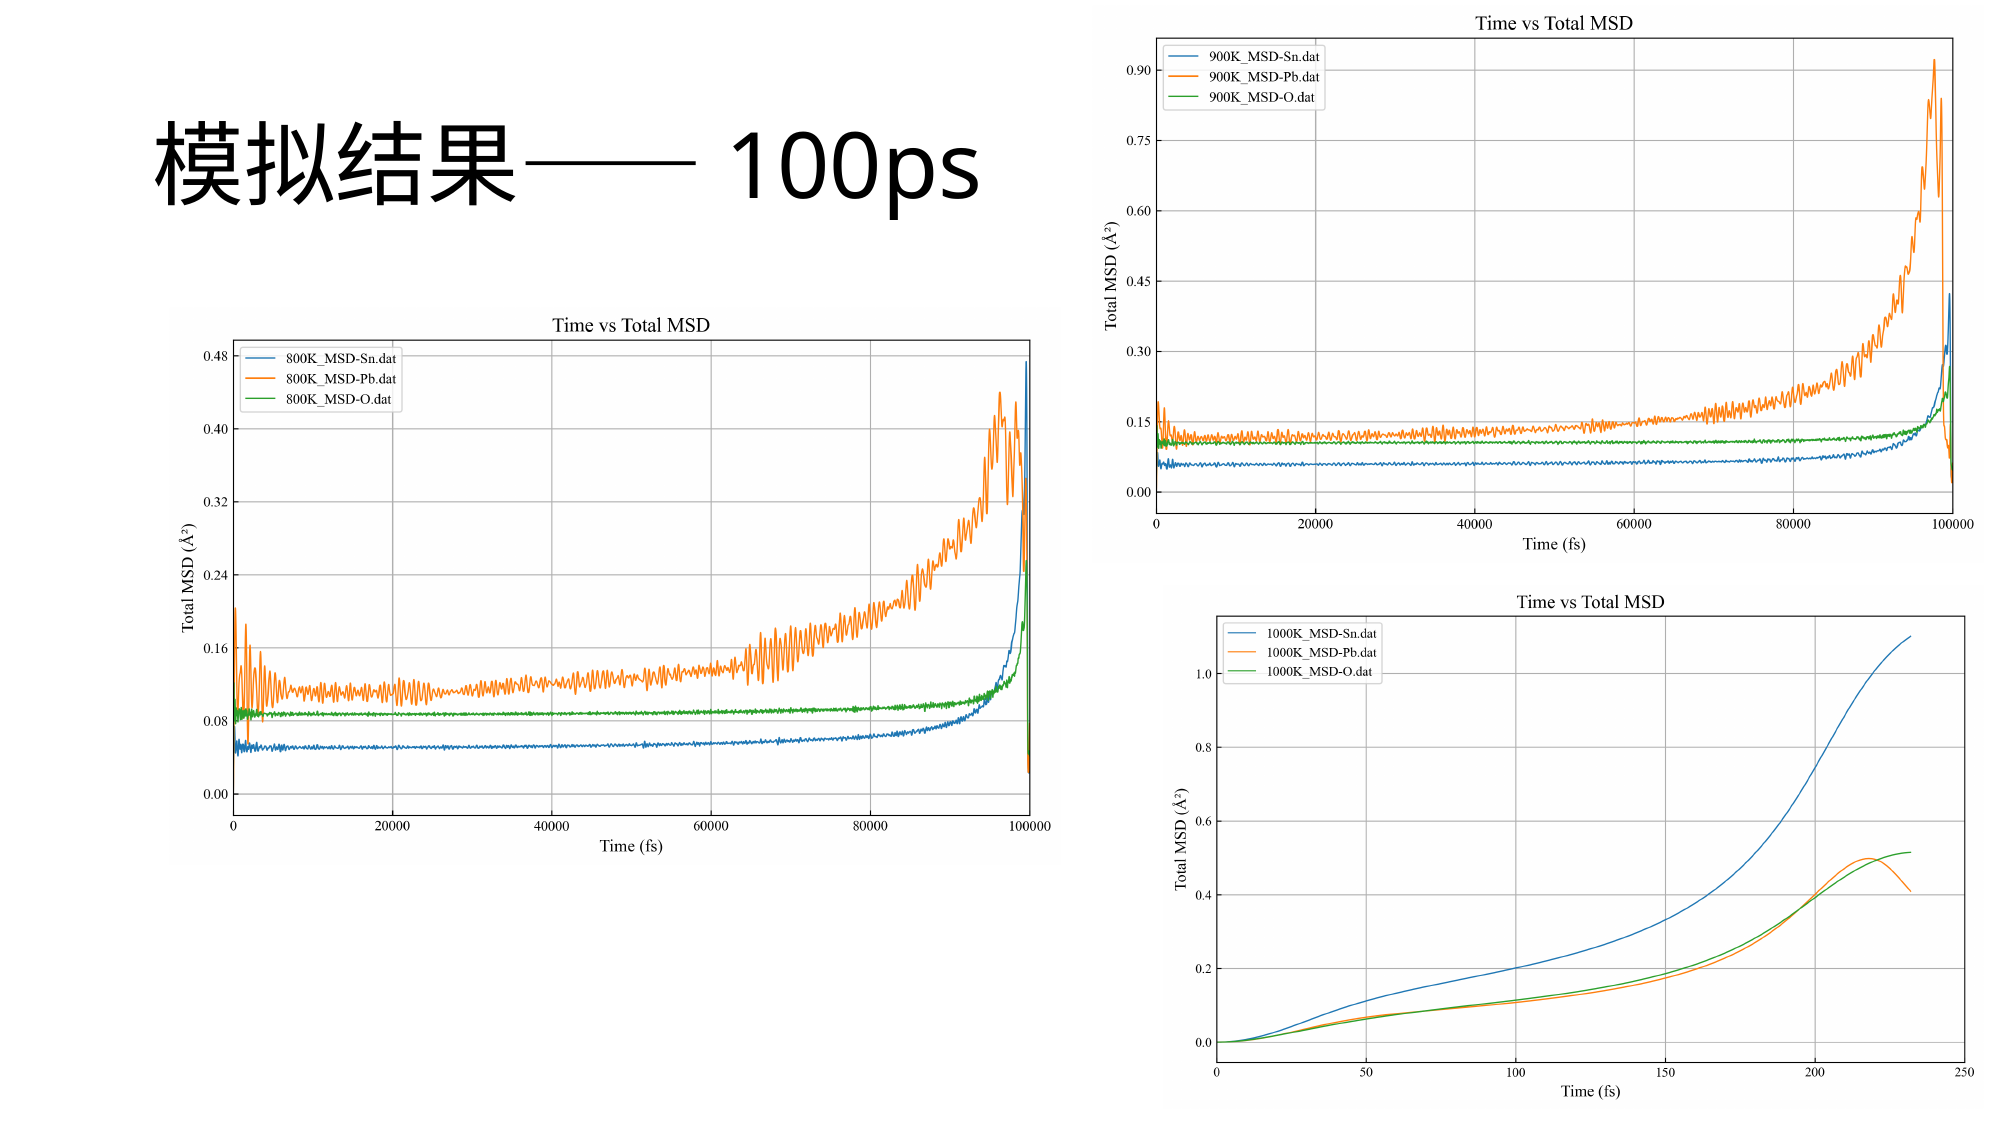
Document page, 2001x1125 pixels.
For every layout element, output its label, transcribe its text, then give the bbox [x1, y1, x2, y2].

title 模拟结果——100ps [137, 59, 1091, 278]
picture [1163, 585, 1984, 1109]
picture [1091, 5, 1984, 563]
picture [168, 306, 1061, 865]
